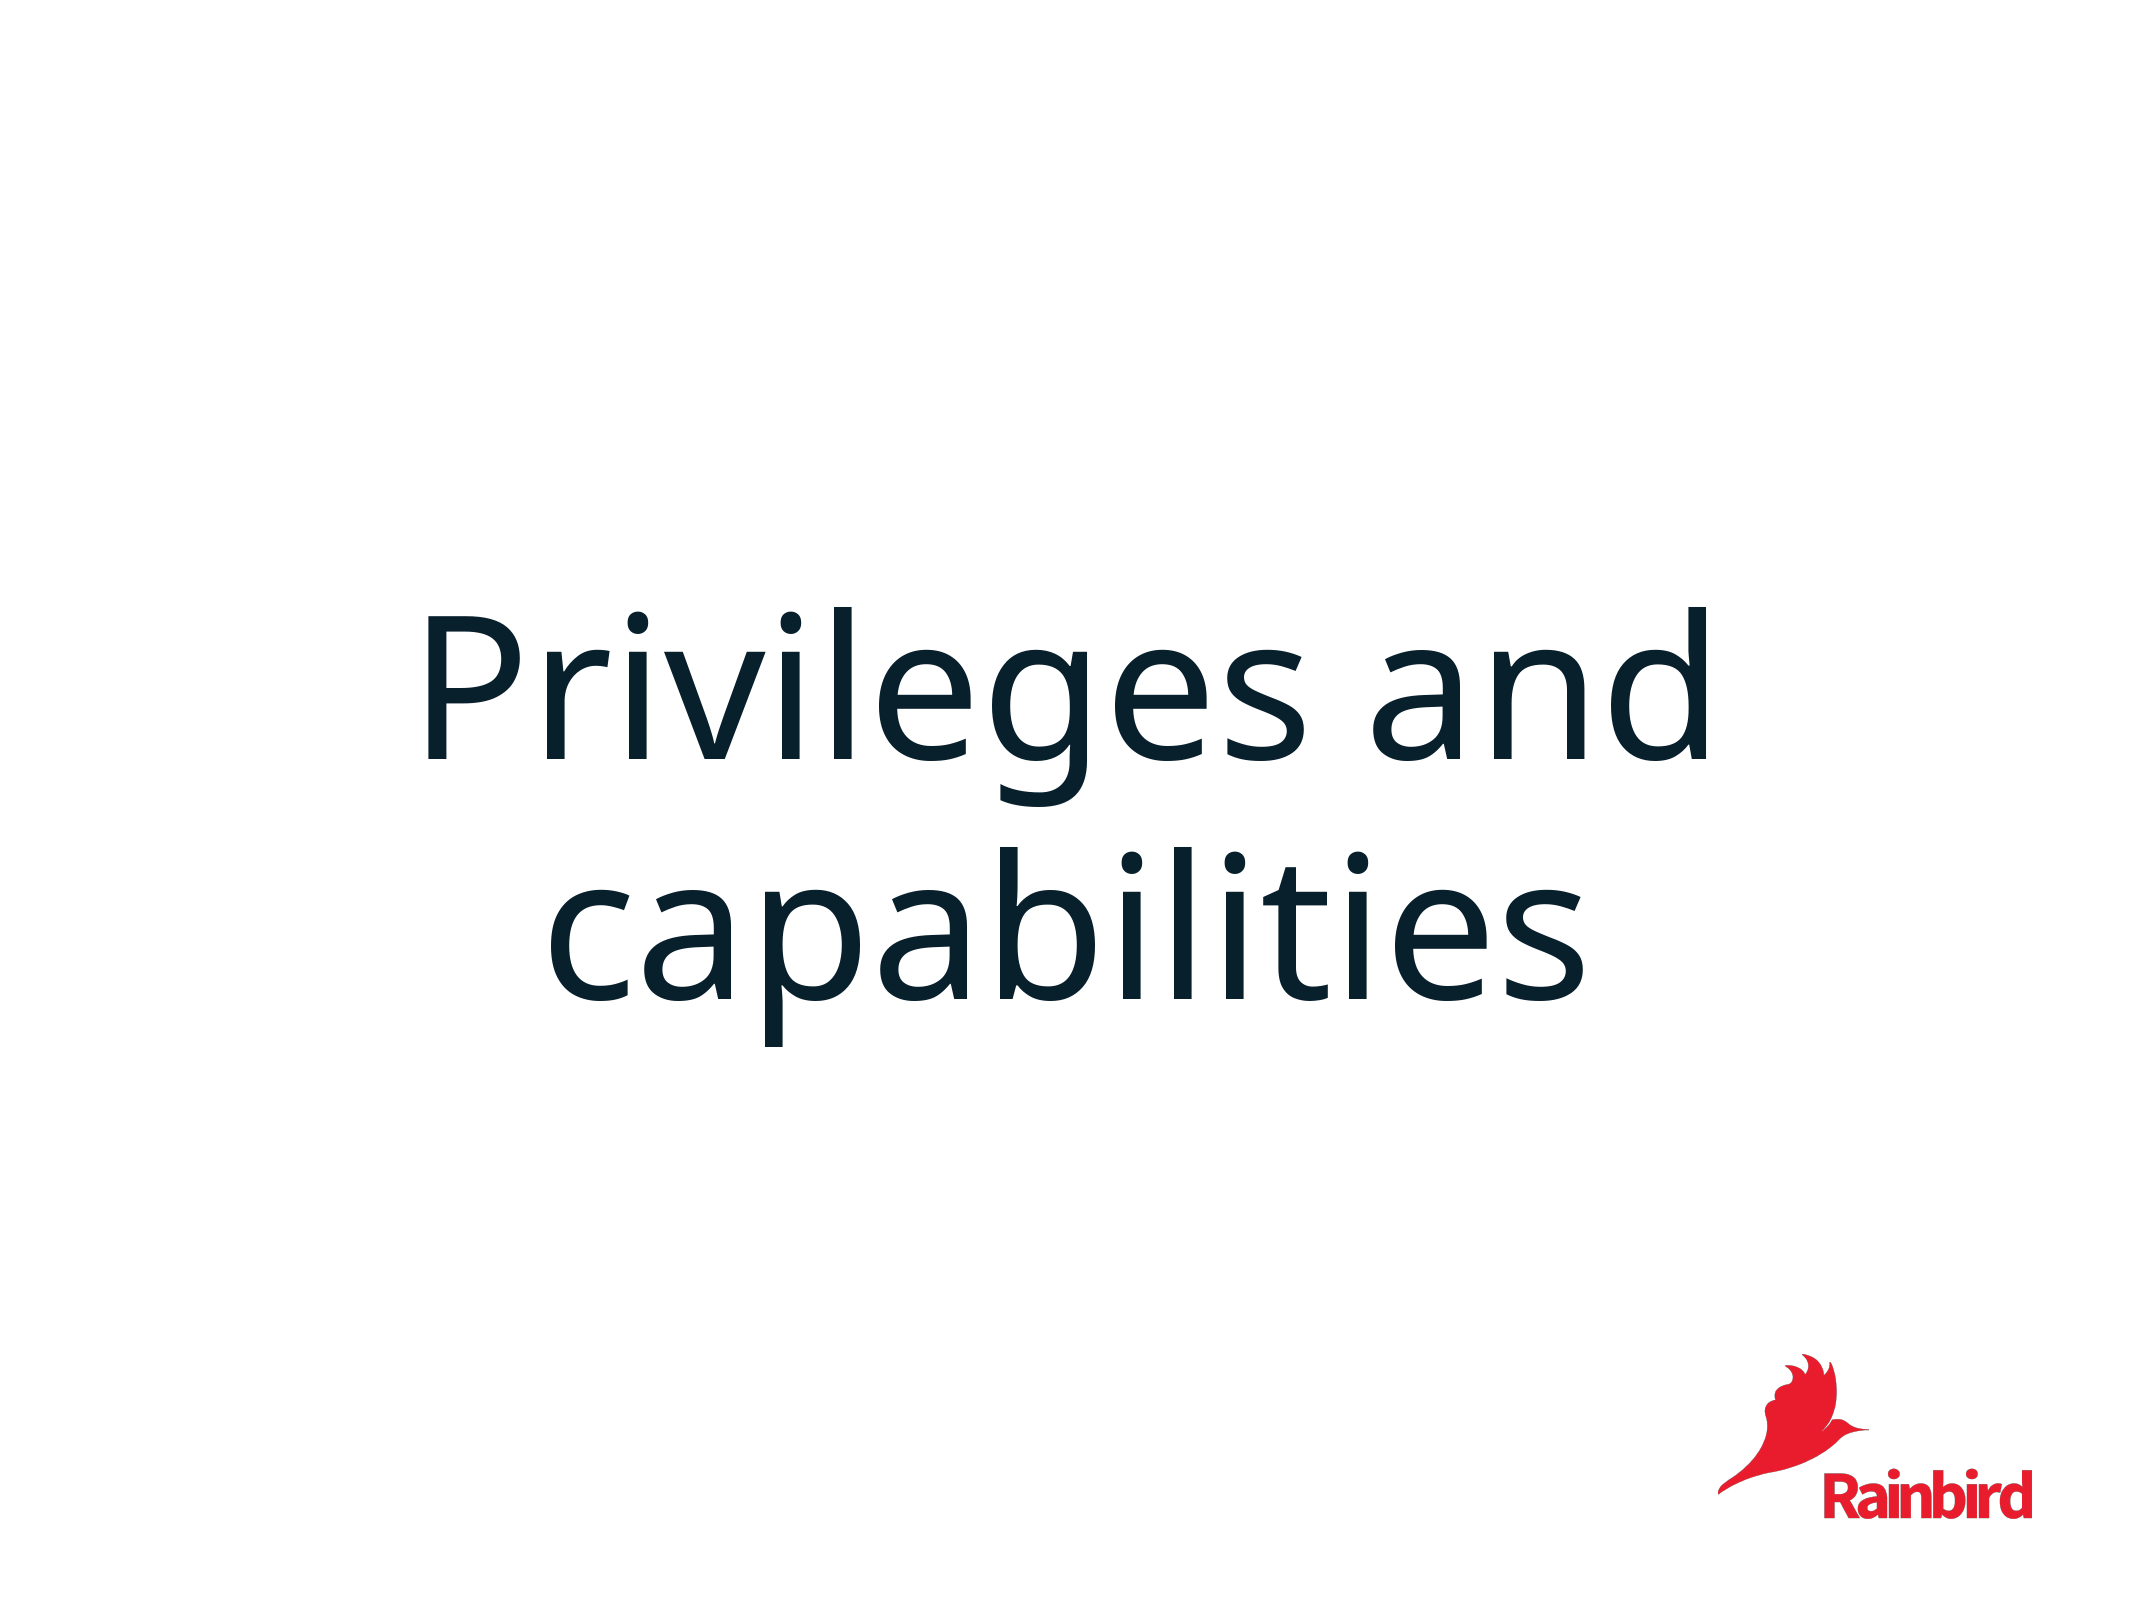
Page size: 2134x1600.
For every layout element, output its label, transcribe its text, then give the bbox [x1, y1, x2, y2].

title Privileges and capabilities [207, 528, 1926, 1072]
picture [1718, 1354, 2032, 1519]
